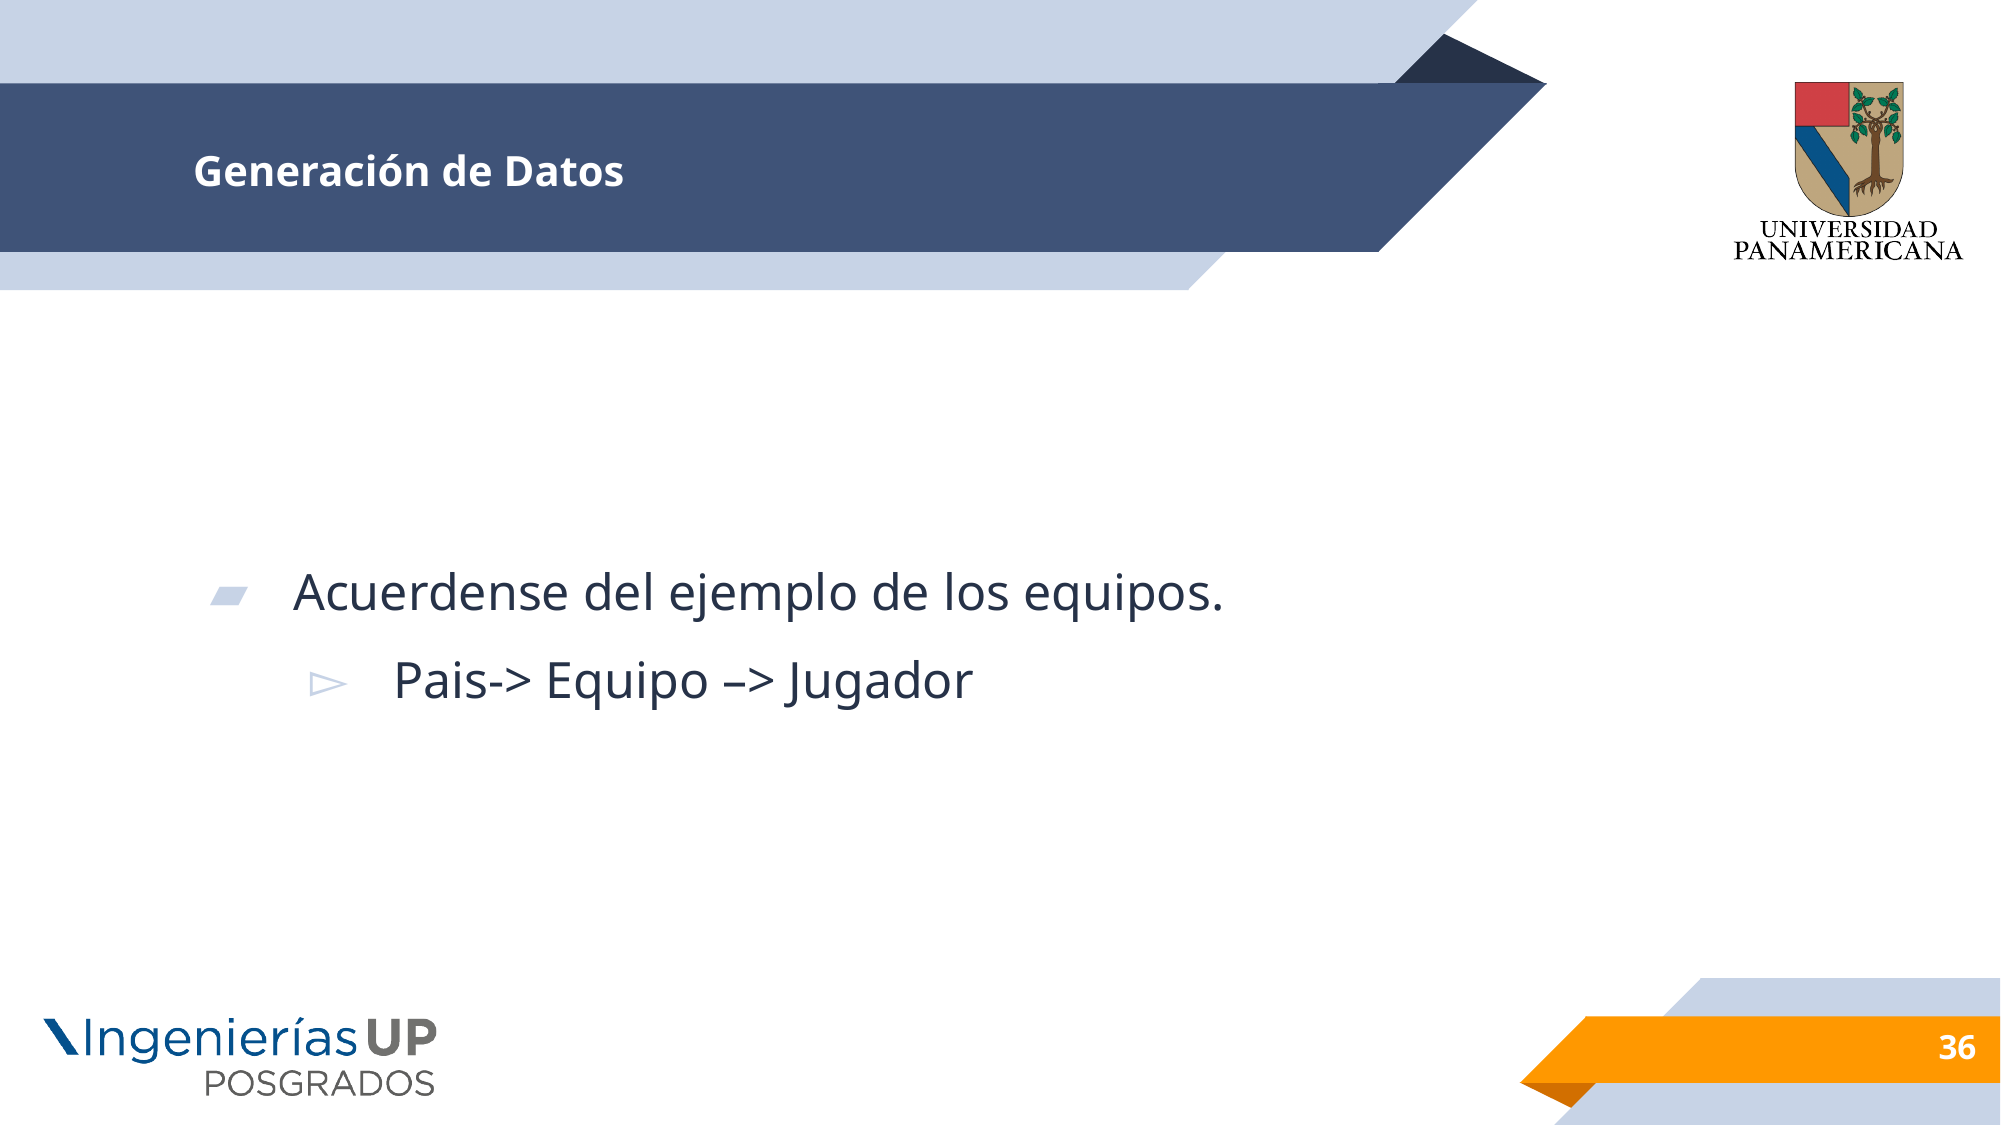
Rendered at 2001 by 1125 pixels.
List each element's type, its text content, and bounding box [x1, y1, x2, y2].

title Generación de Datos [178, 85, 1380, 254]
picture [20, 983, 459, 1125]
picture [1715, 59, 1986, 280]
list Acuerdense del ejemplo de los equipos. Pais-> Equipo –> Jugador [178, 290, 1520, 979]
slide_number 36 [1666, 1014, 1992, 1084]
